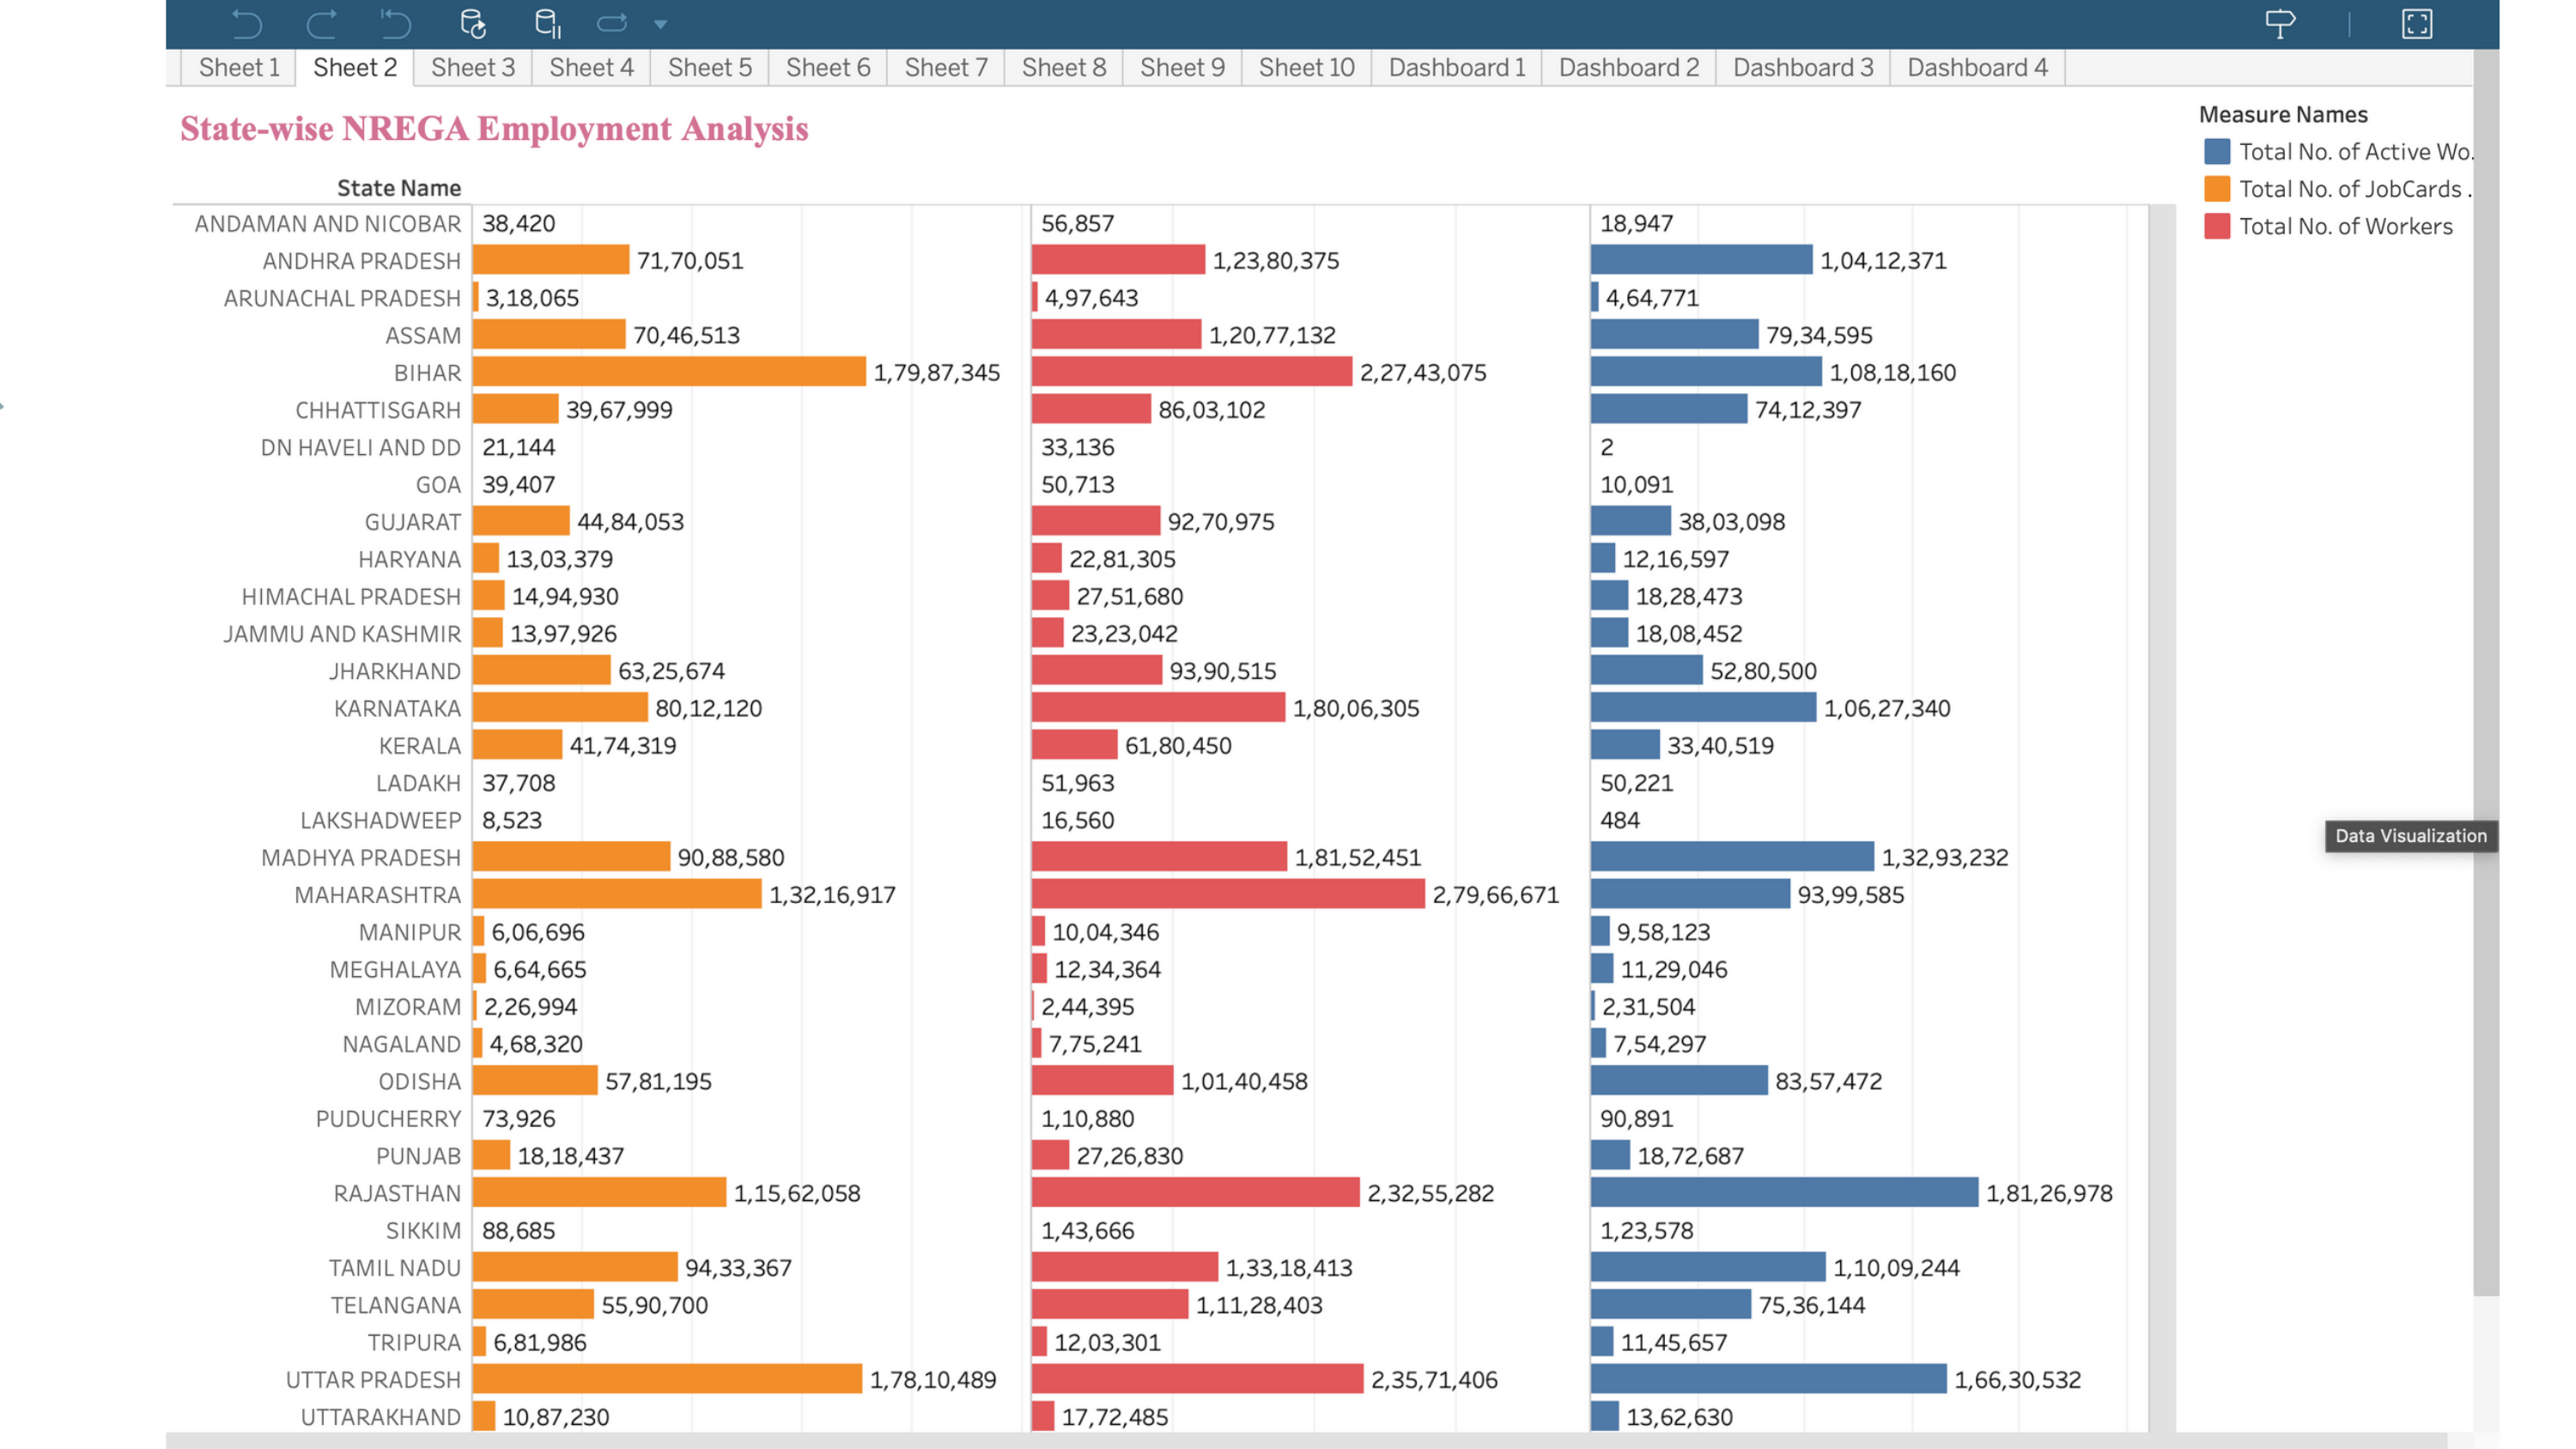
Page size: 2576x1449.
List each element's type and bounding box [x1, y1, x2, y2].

text_box [166, 0, 2500, 1449]
